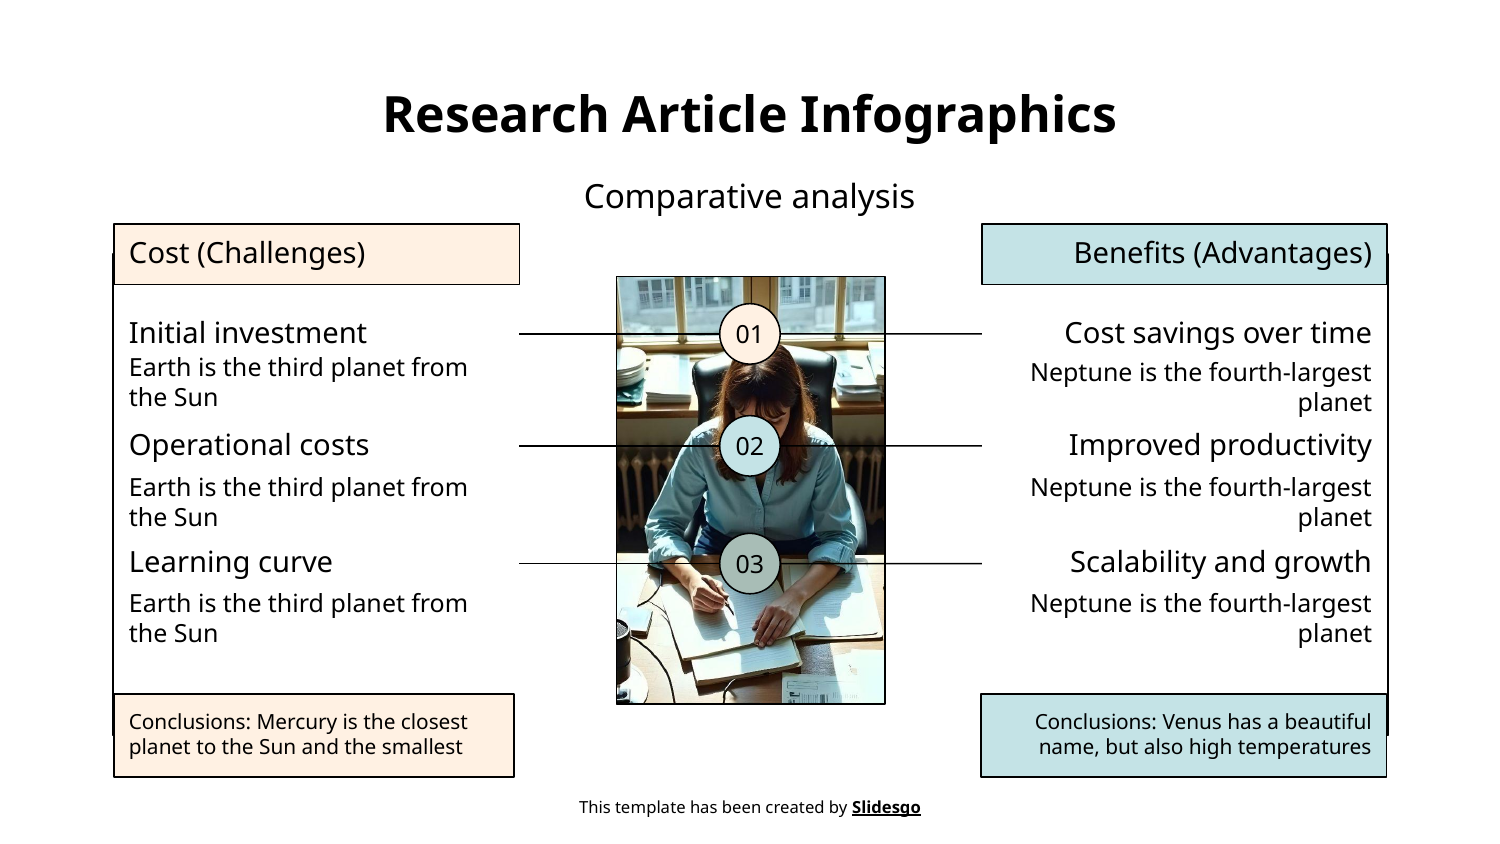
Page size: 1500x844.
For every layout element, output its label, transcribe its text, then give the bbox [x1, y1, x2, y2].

text_box Improved productivity [981, 415, 1381, 456]
text_box Earth is the third planet from the Sun [118, 456, 520, 533]
text_box Neptune is the fourth-largest planet [981, 341, 1381, 415]
text_box This template has been created by Slidesgo [503, 794, 996, 822]
text_box Conclusions: Venus has a beautiful name, but also high temperatures [981, 694, 1387, 777]
title Research Article Infographics [74, 67, 1426, 160]
text_box Benefits (Advantages) [981, 223, 1388, 285]
text_box Learning curve [118, 533, 520, 572]
text_box Neptune is the fourth-largest planet [981, 572, 1381, 651]
text_box Conclusions: Mercury is the closest planet to the Sun and the smallest [113, 694, 514, 777]
text_box Neptune is the fourth-largest planet [981, 456, 1381, 533]
text_box Earth is the third planet from the Sun [118, 572, 520, 651]
text_box Scalability and growth [981, 533, 1381, 572]
text_box Cost (Challenges) [113, 223, 520, 285]
text_box Comparative analysis [345, 170, 1155, 230]
text_box Earth is the third planet from the Sun [118, 336, 520, 414]
picture [616, 277, 885, 704]
text_box Cost savings over time [981, 303, 1381, 341]
text_box Operational costs [118, 415, 520, 456]
text_box Initial investment [118, 303, 520, 336]
